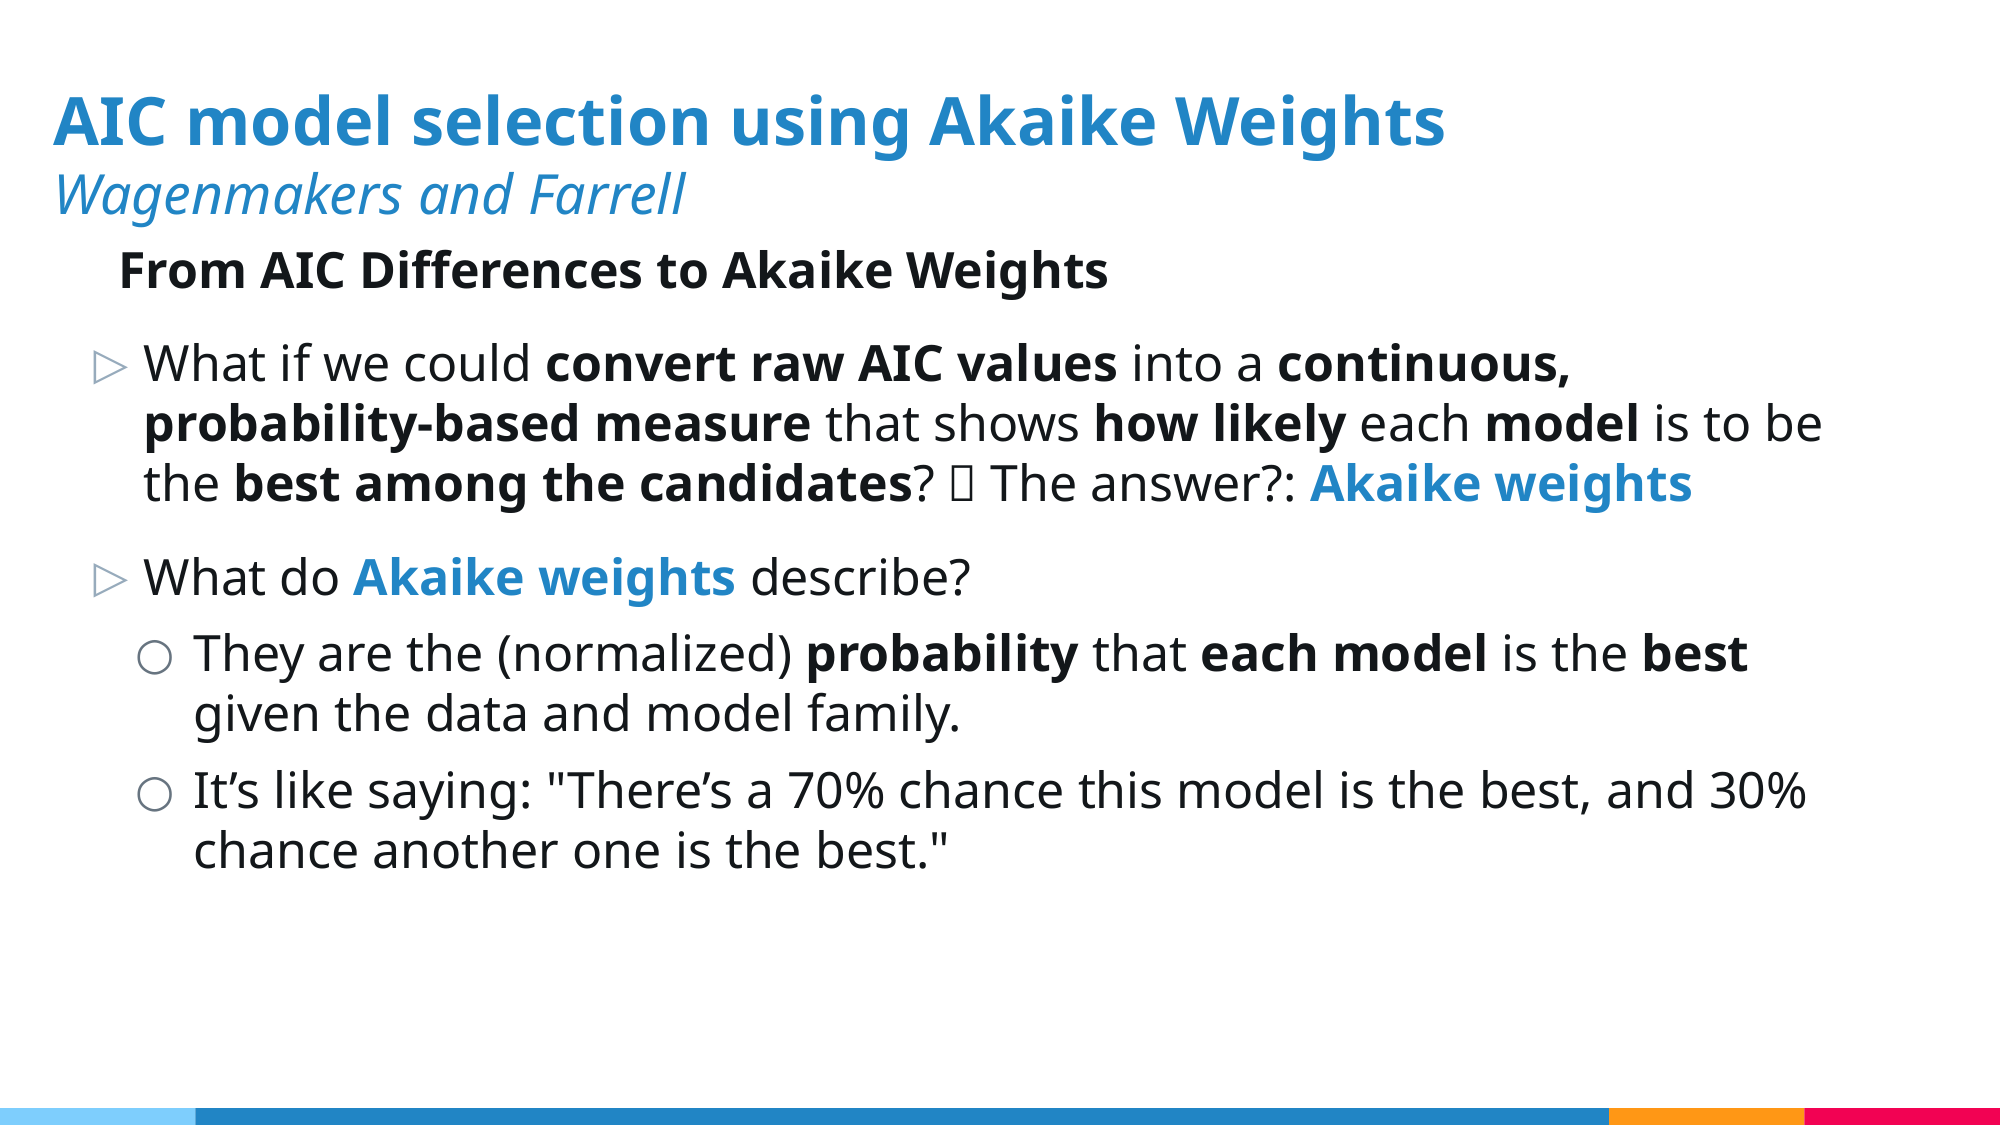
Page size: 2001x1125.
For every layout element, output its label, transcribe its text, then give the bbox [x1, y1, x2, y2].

list From AIC Differences to Akaike Weights What if we could convert raw AIC values into a continuous, probability-based measure that shows how likely each model is to be the best among the candidates?  The answer?: Akaike weights What do Akaike weights describe? They are the (normalized) probability that each model is the best given the data and model family. It’s like saying: "There’s a 70% chance this model is the best, and 30% chance another one is the best." [73, 246, 1882, 1057]
title AIC model selection using Akaike Weights Wagenmakers and Farrell [33, 0, 1974, 246]
